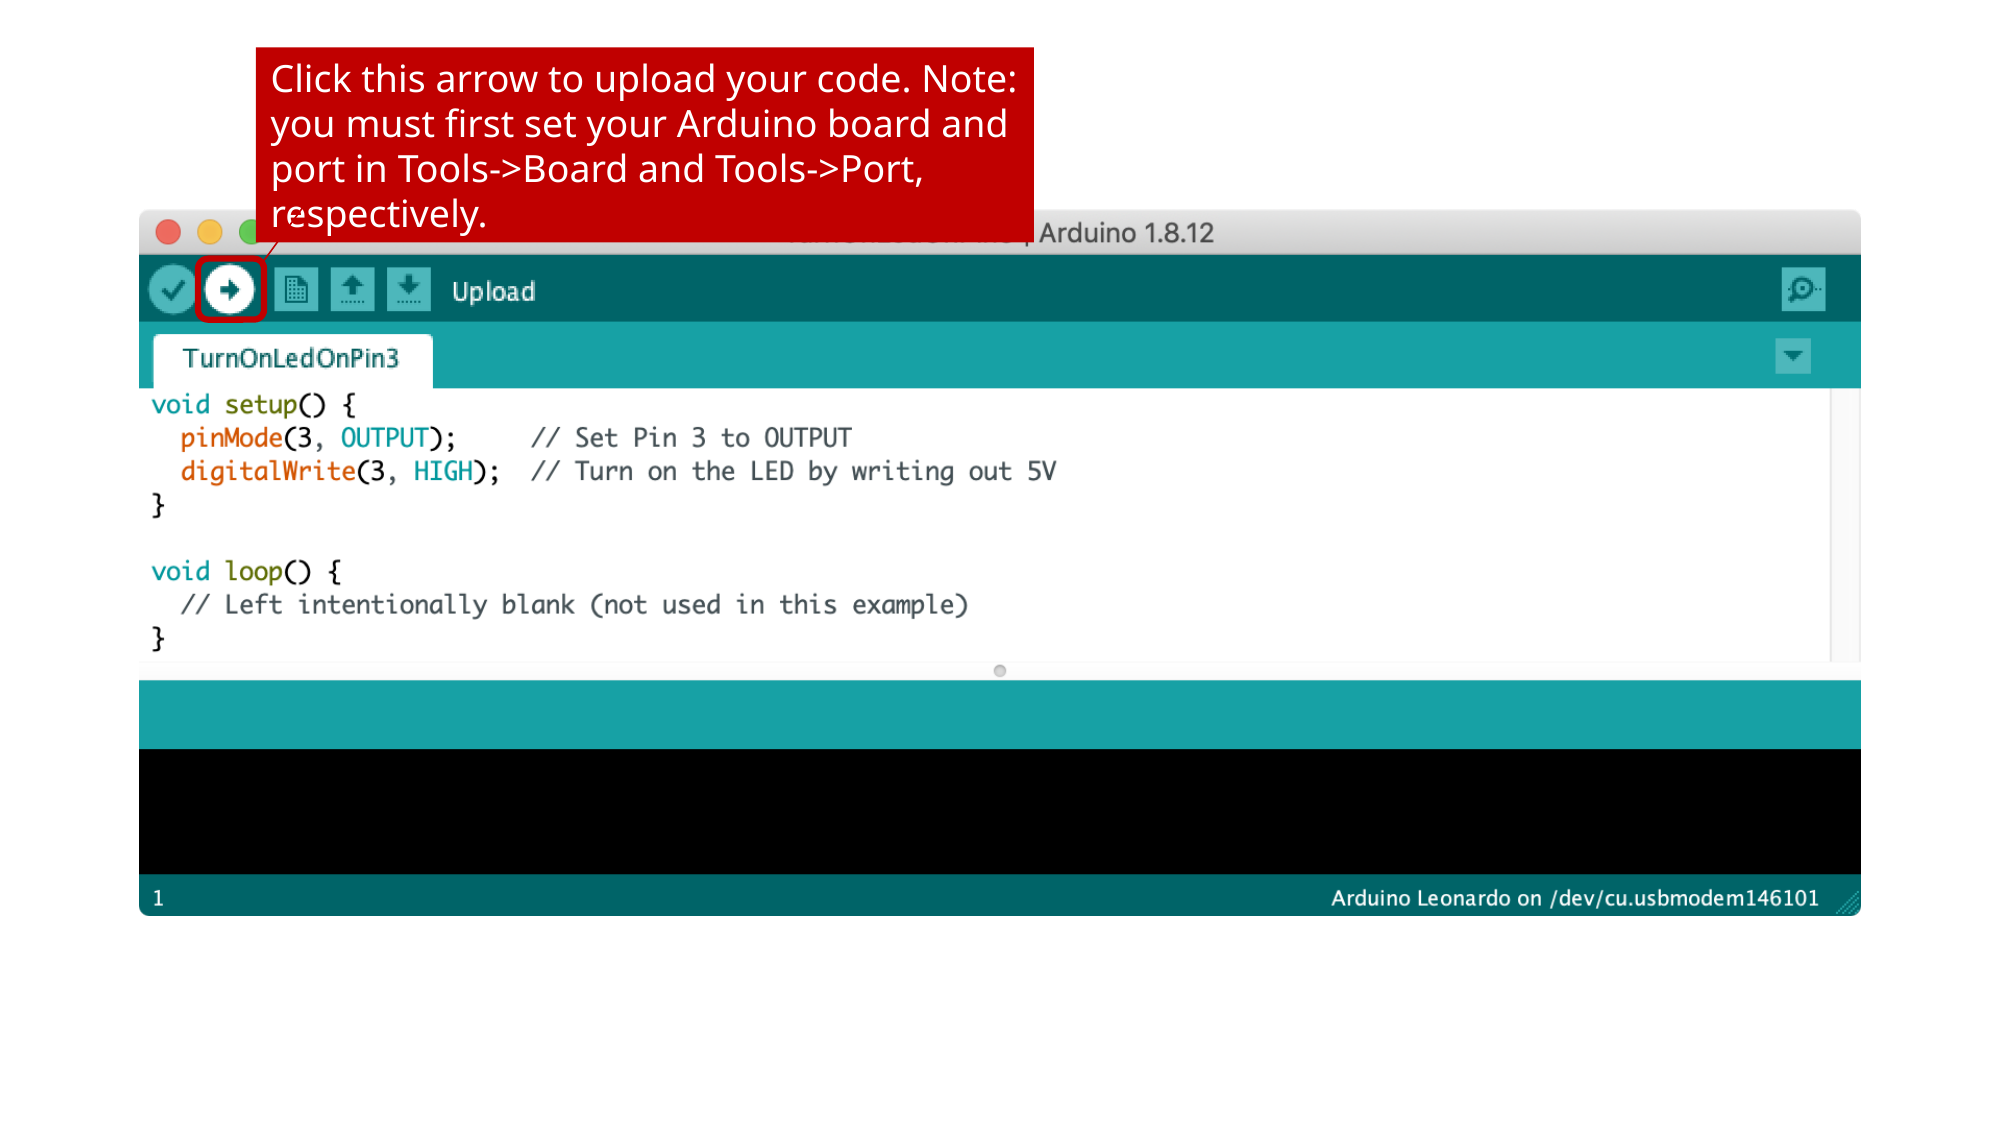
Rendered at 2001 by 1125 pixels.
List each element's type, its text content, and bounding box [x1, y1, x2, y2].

text_box Click this arrow to upload your code. Note: you must first set your Arduino board and port in Tools->Board and Tools->Port, respectively. [255, 47, 1034, 209]
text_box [264, 198, 309, 261]
picture [139, 209, 1861, 916]
